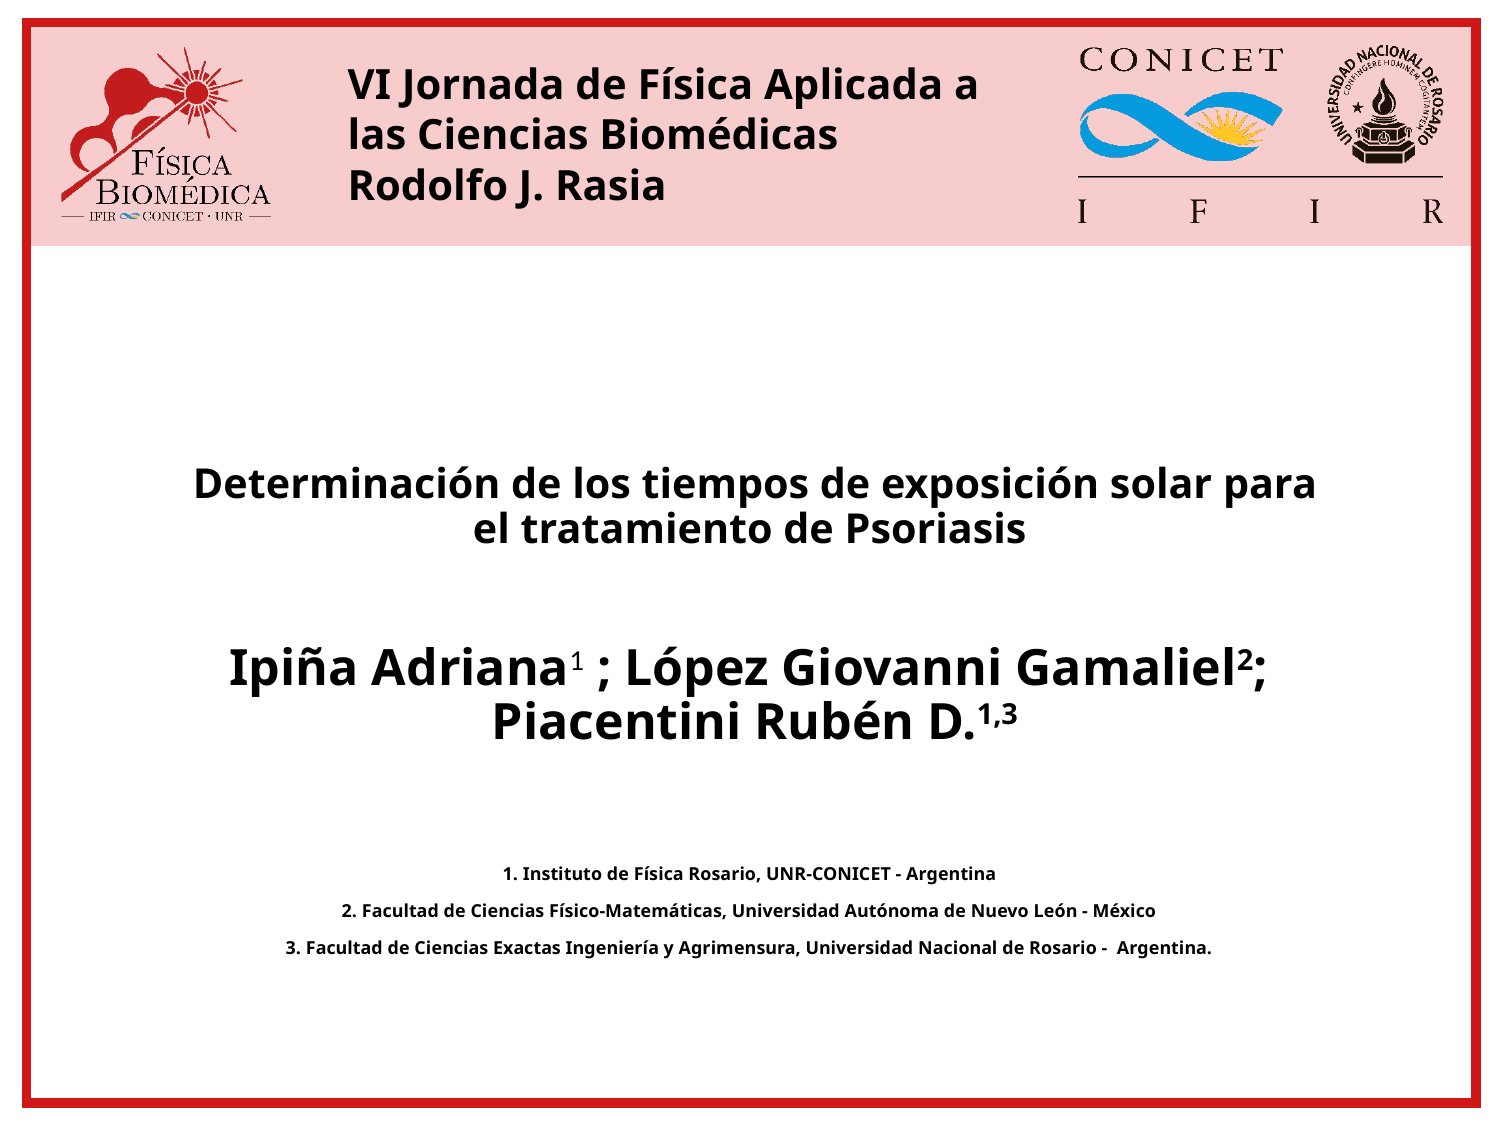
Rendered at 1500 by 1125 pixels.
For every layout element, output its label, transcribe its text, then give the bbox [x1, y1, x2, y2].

text_box [26, 21, 1477, 1104]
picture [1076, 45, 1445, 223]
picture [53, 45, 275, 223]
text_box VI Jornada de Física Aplicada a las Ciencias Biomédicas Rodolfo J. Rasia [332, 50, 1045, 216]
